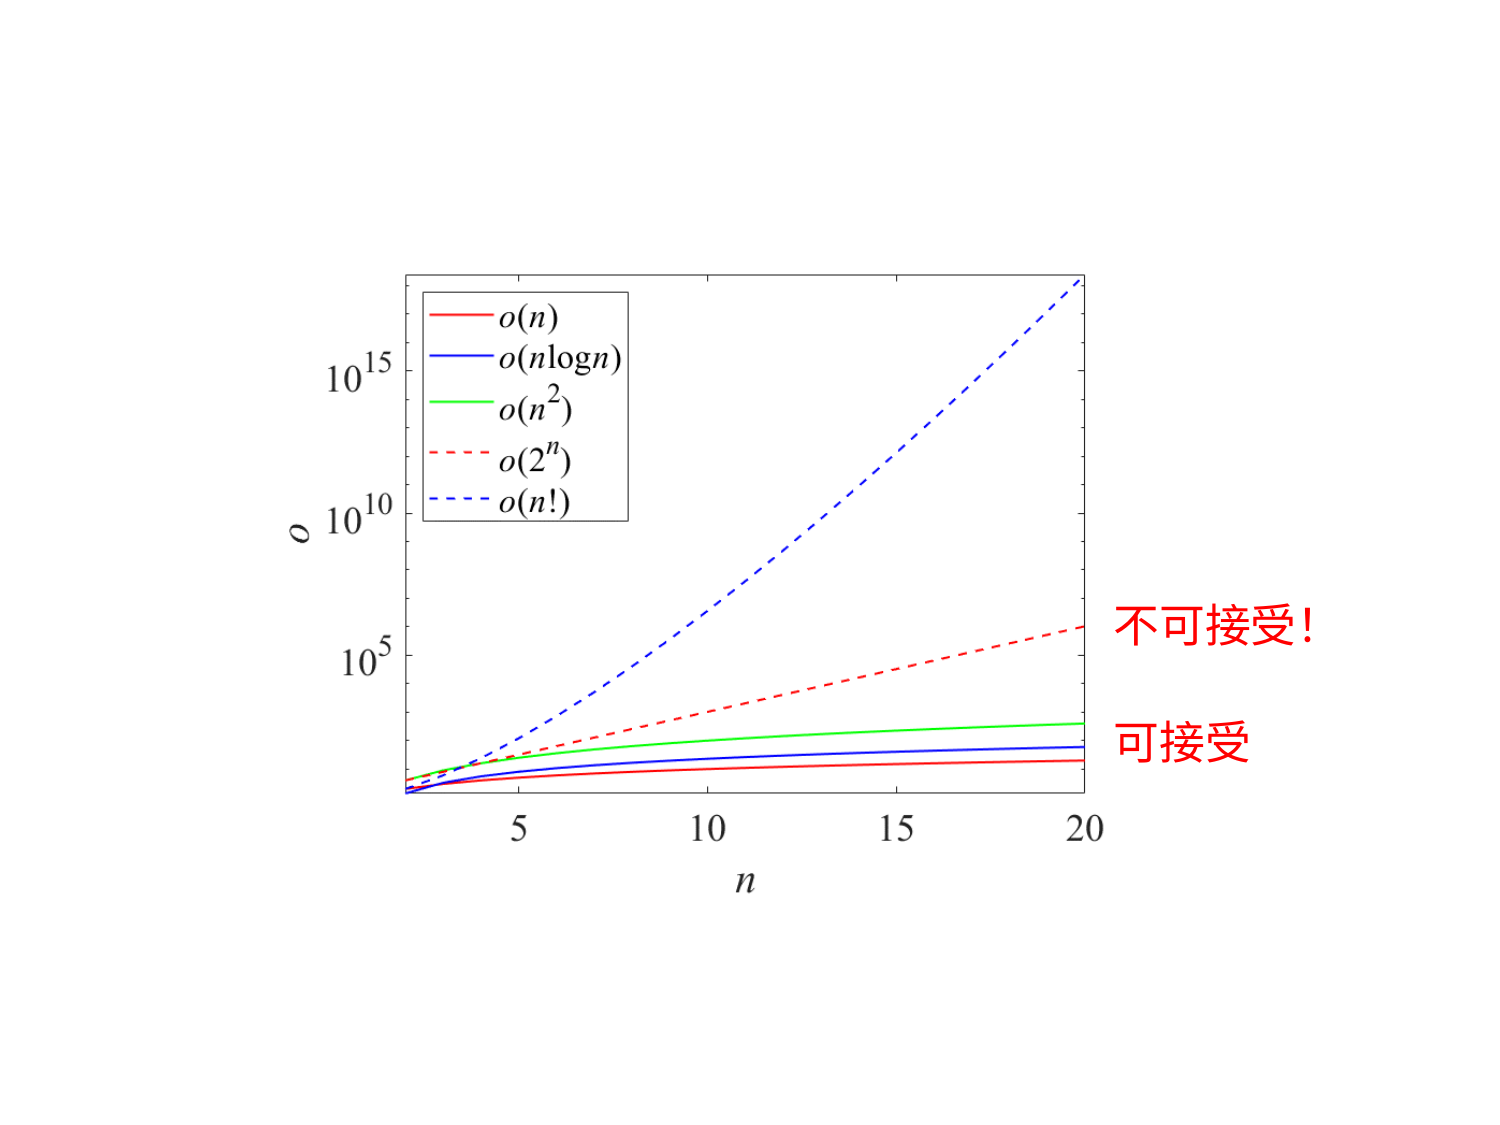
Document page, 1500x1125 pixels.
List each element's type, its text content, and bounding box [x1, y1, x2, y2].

text_box 可接受 [1171, 706, 1270, 777]
picture [269, 224, 1171, 901]
text_box 不可接受！ [1171, 589, 1365, 660]
